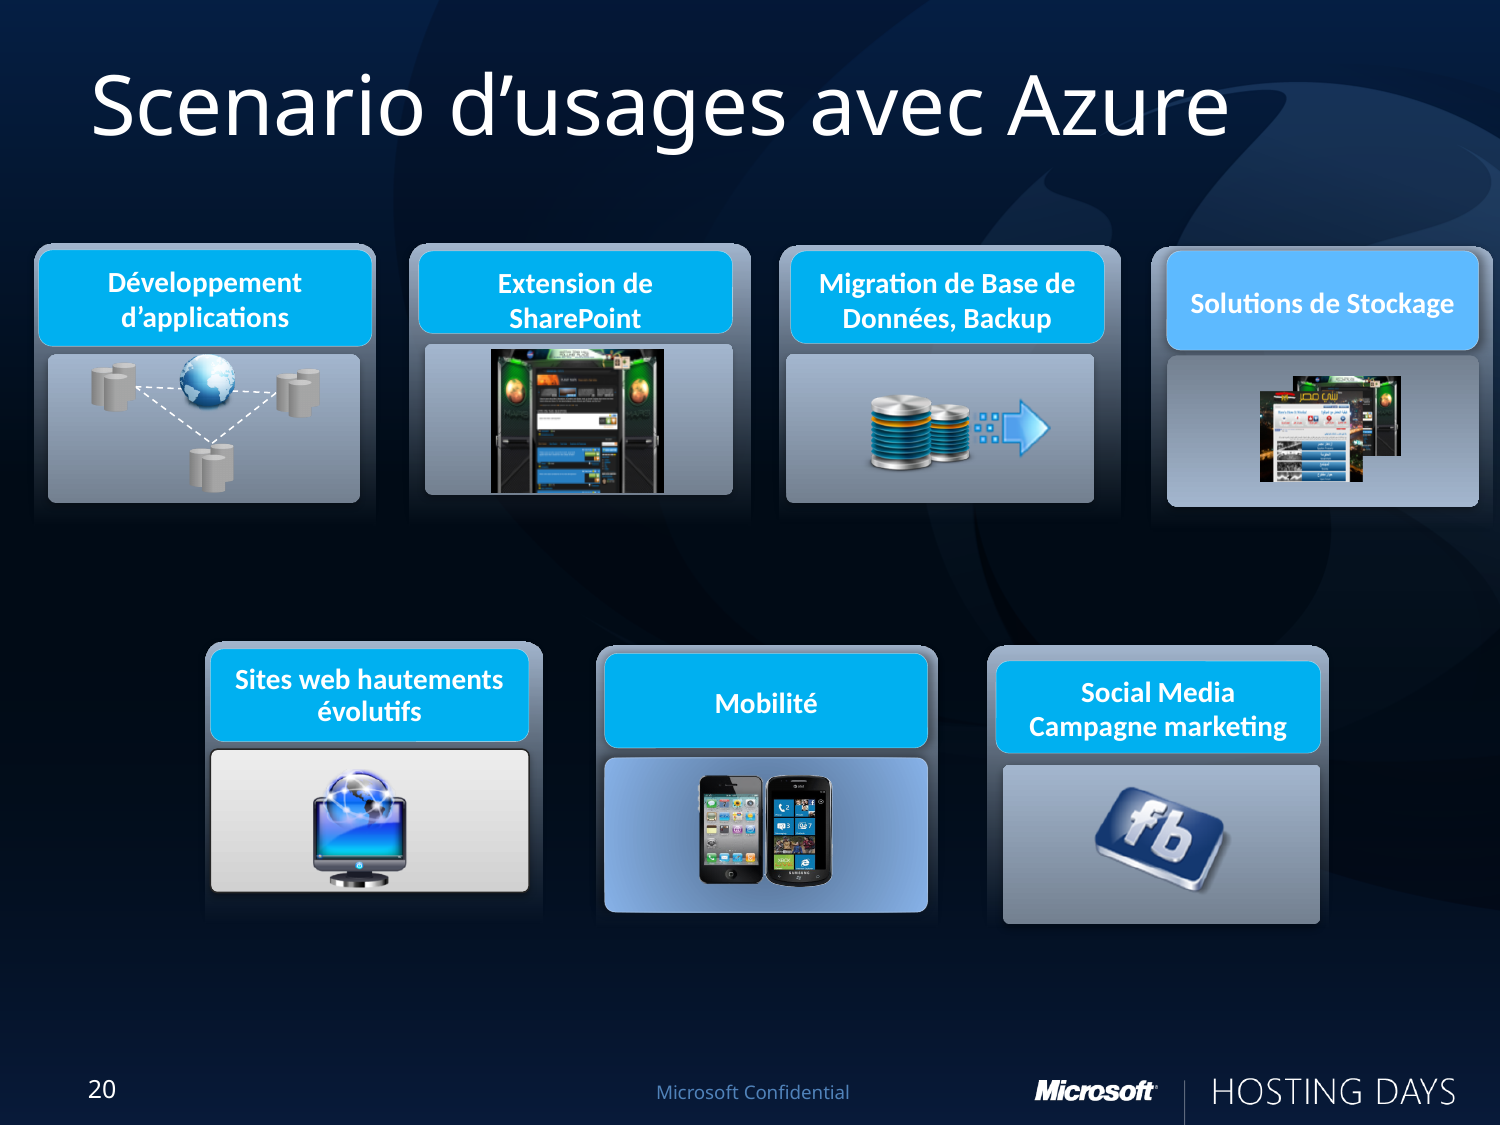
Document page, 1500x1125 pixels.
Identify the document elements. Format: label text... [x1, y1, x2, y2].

text_box Développement d’applications [38, 249, 372, 347]
text_box [408, 242, 752, 528]
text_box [779, 245, 1121, 524]
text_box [204, 641, 543, 926]
text_box Extension de SharePoint [418, 250, 733, 334]
text_box [47, 354, 361, 504]
title Scenario d’usages avec Azure [75, 45, 1425, 233]
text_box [596, 644, 938, 929]
text_box [33, 242, 377, 528]
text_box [135, 386, 277, 444]
picture [0, 0, 1500, 1125]
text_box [987, 644, 1330, 929]
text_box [1151, 245, 1494, 532]
text_box [424, 344, 734, 495]
